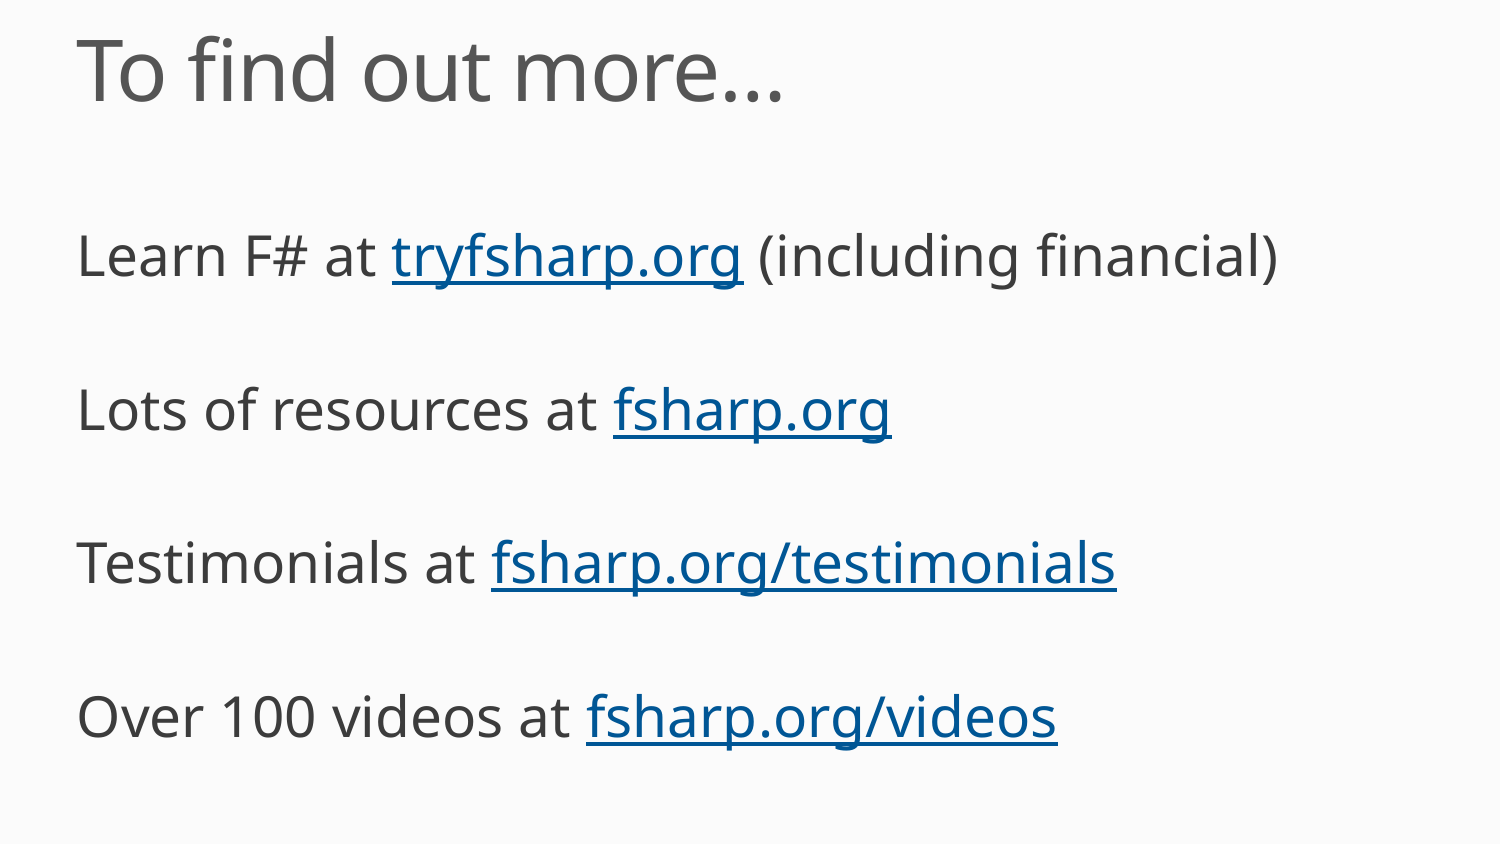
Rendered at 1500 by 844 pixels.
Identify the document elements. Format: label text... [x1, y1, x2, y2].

title To find out more… [76, 28, 1424, 122]
list Learn F# at tryfsharp.org (including financial) Lots of resources at fsharp.org Testimonials at fsharp.org/testimonials Over 100 videos at fsharp.org/videos [76, 221, 1424, 755]
